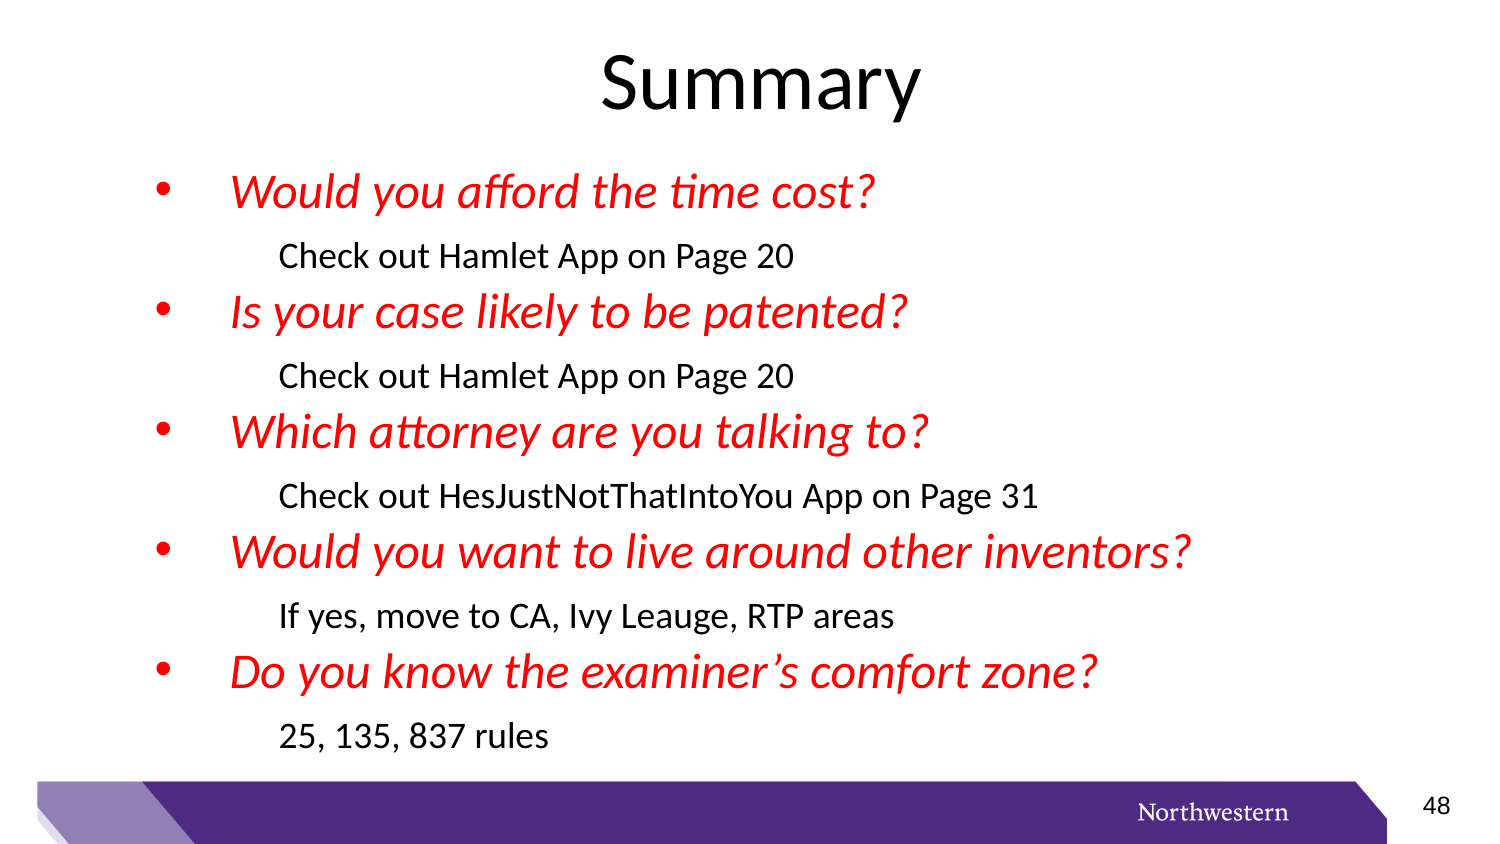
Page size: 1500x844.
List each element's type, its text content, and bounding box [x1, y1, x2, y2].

slide_number 47 [1367, 782, 1466, 827]
picture [0, 0, 1499, 844]
text_box Would you afford the time cost? Check out Hamlet App on Page 20 Is your case likely to be patented? Check out Hamlet App on Page 20 Which attorney are you talking to? Check out HesJustNotThatIntoYou App on Page 31 Would you want to live around other inventors? If yes, move to CA, Ivy Leauge, RTP areas Do you know the examiner’s comfort zone? 25, 135, 837 rules [139, 151, 1297, 766]
text_box Summary [585, 18, 938, 134]
